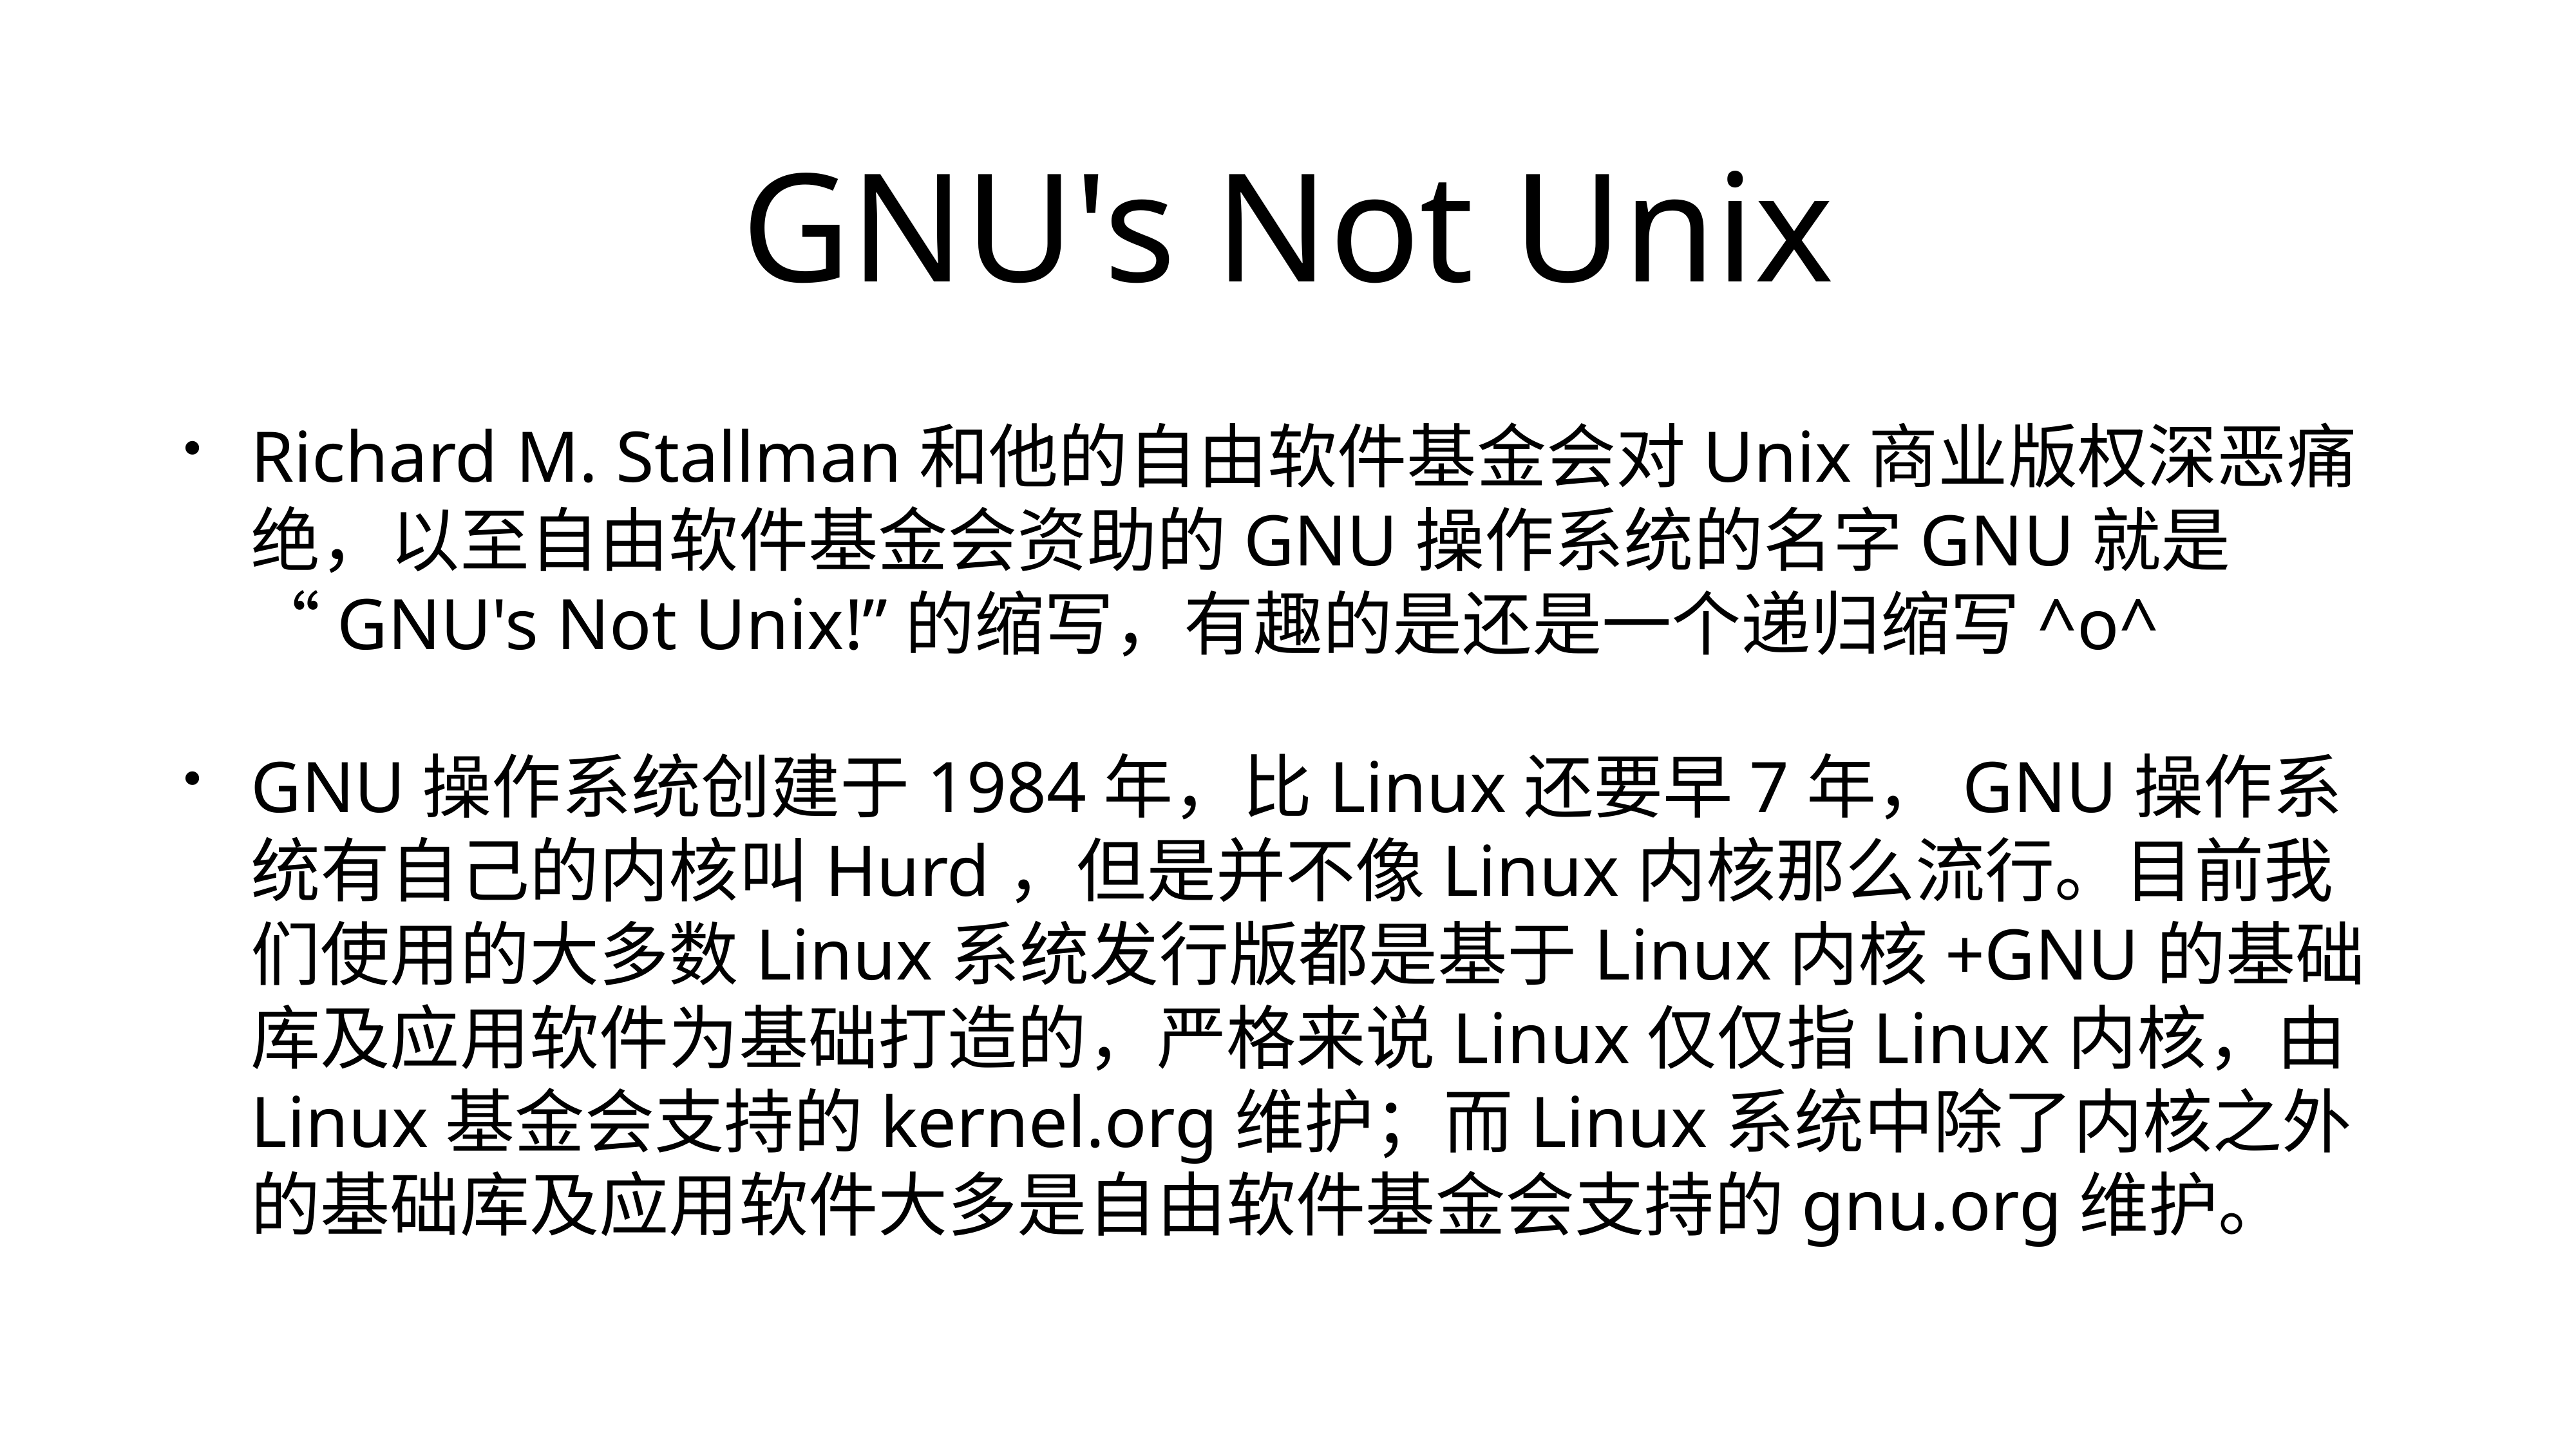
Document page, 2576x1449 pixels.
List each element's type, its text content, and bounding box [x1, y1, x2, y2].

list Richard M. Stallman和他的自由软件基金会对Unix商业版权深恶痛绝，以至自由软件基金会资助的GNU操作系统的名字GNU就是 “GNU's Not Unix!”的缩写，有趣的是还是一个递归缩写^o^ GNU操作系统创建于1984年，比Linux还要早7年，GNU操作系统有自己的内核叫Hurd，但是并不像Linux内核那么流行。目前我们使用的大多数Linux系统发行版都是基于Linux内核+GNU的基础库及应用软件为基础打造的，严格来说Linux仅仅指Linux内核，由Linux基金会支持的kernel.org维护；而Linux系统中除了内核之外的基础库及应用软件大多是自由软件基金会支持的gnu.org维护。 [178, 341, 2398, 1316]
title GNU's Not Unix [178, 100, 2398, 341]
